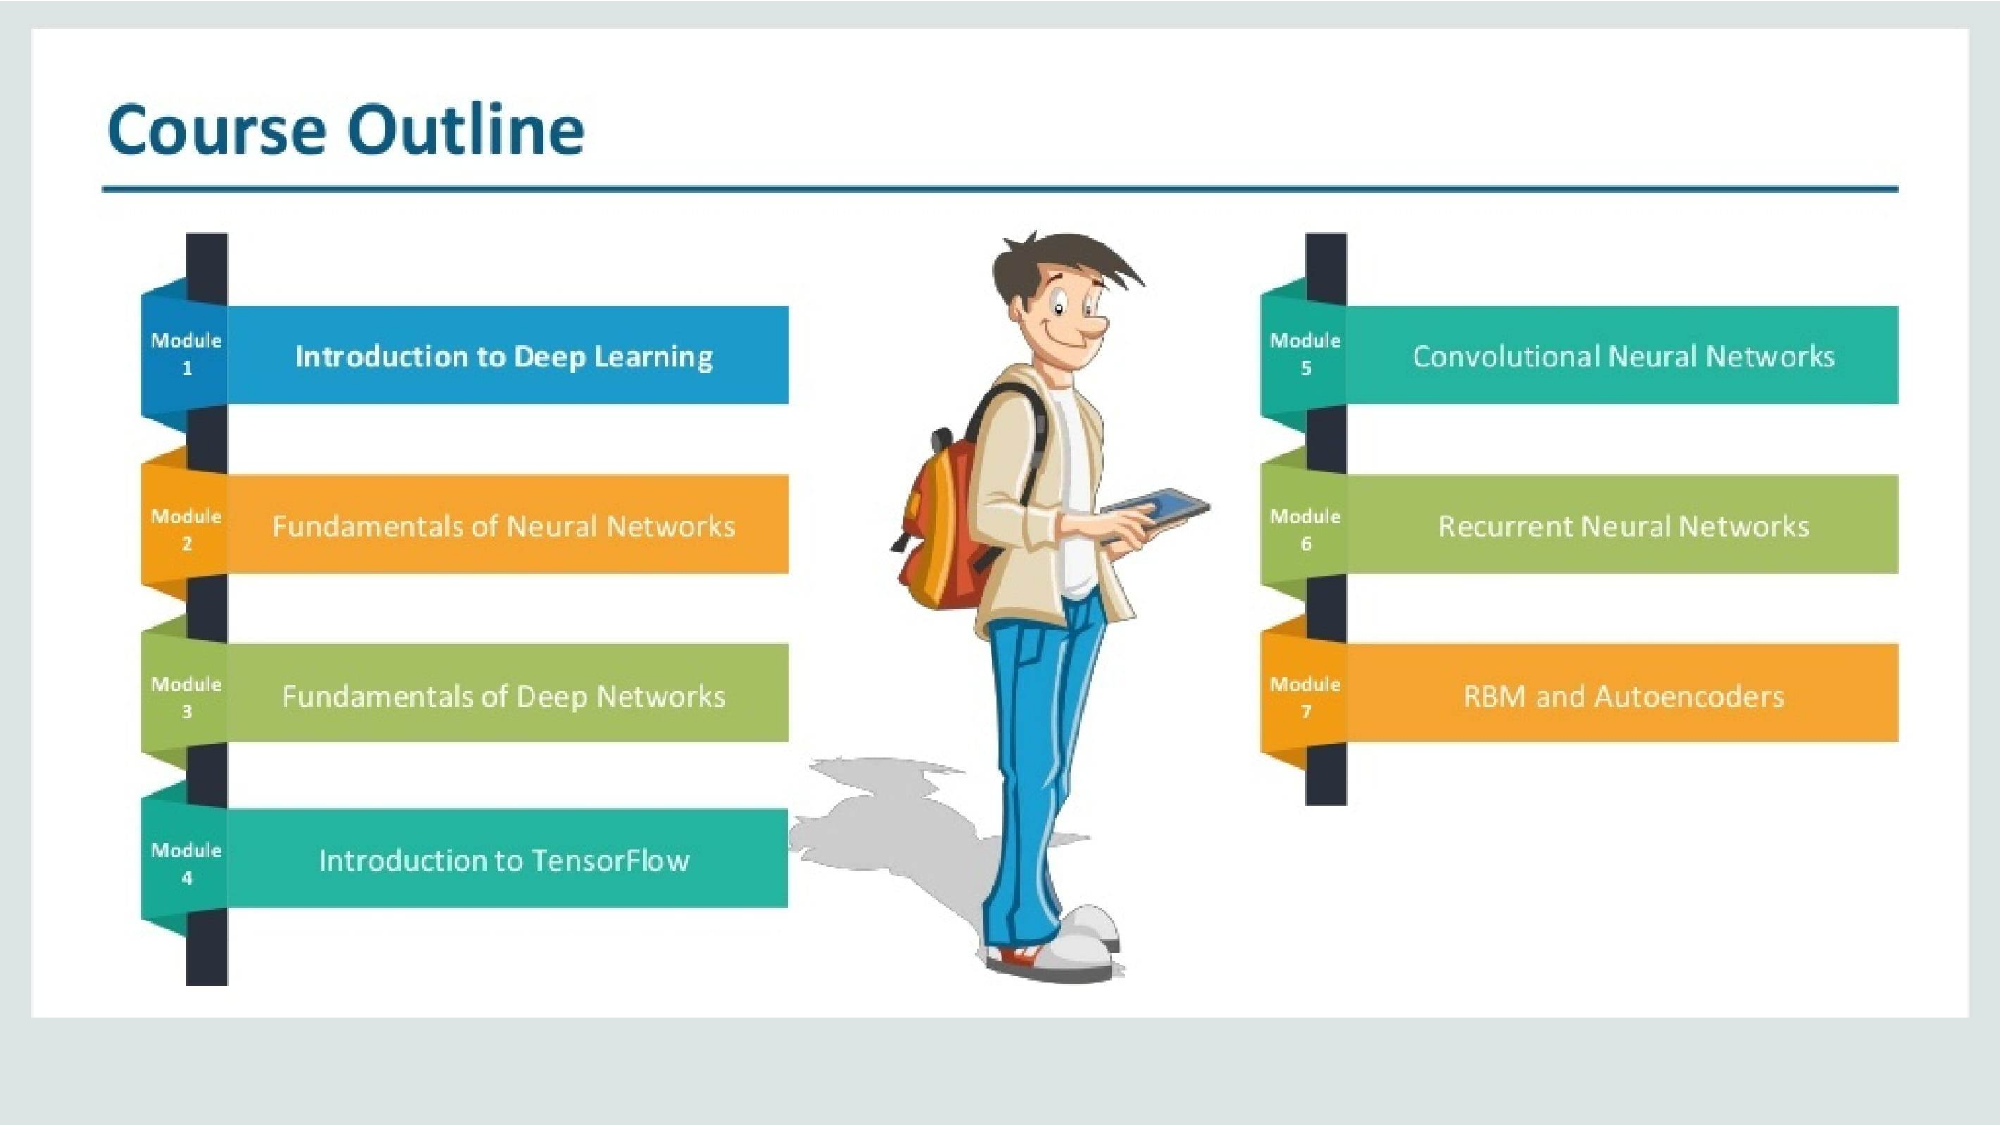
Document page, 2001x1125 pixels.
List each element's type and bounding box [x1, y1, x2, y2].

text_box [0, 1018, 2000, 1125]
picture [0, 1, 2000, 1018]
